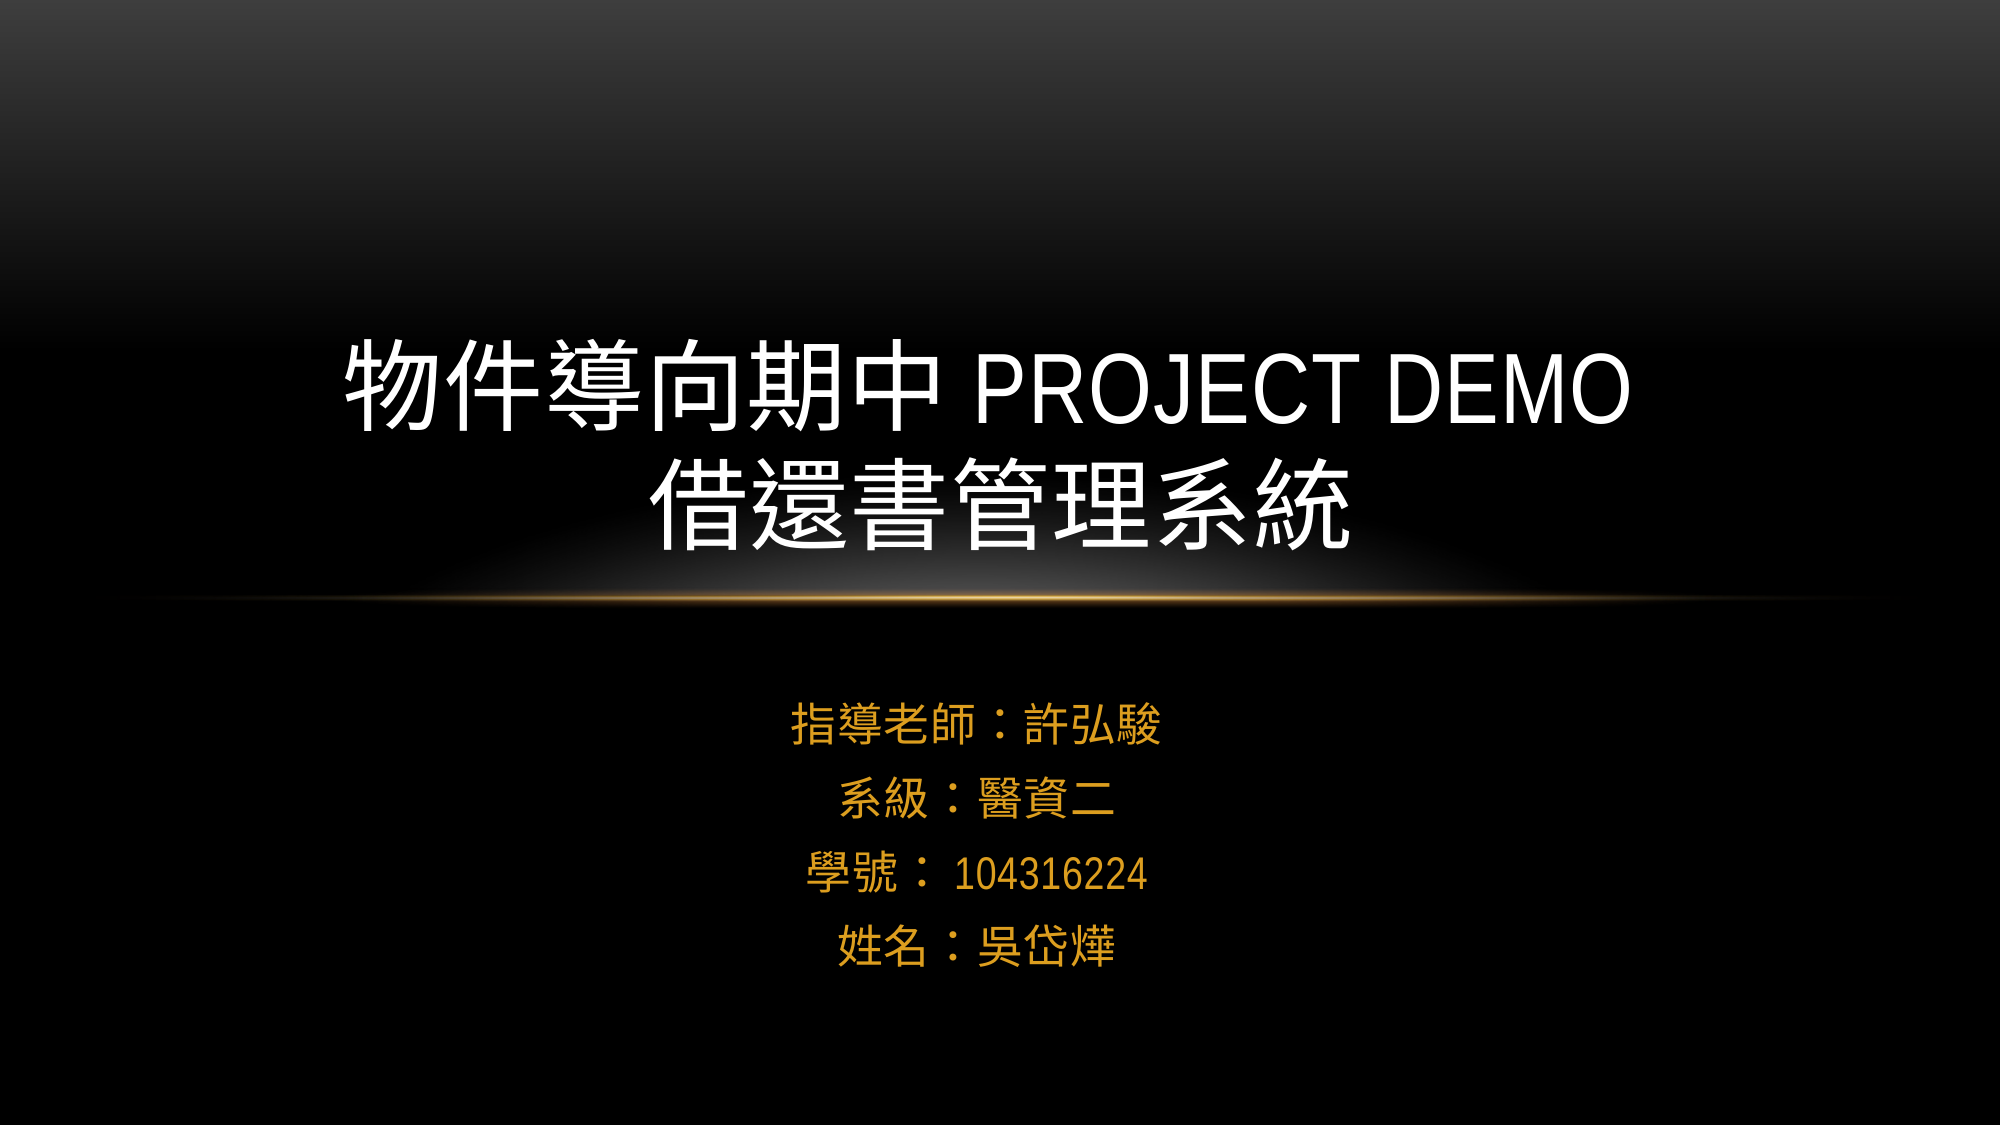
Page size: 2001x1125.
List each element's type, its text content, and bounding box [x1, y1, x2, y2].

subtitle 指導老師：許弘駿 系級：醫資二 學號：104316224 姓名：吳岱燁 [266, 637, 1688, 983]
picture [0, 0, 2000, 750]
title 物件導向期中Project Demo 借還書管理系統 [150, 247, 1853, 571]
